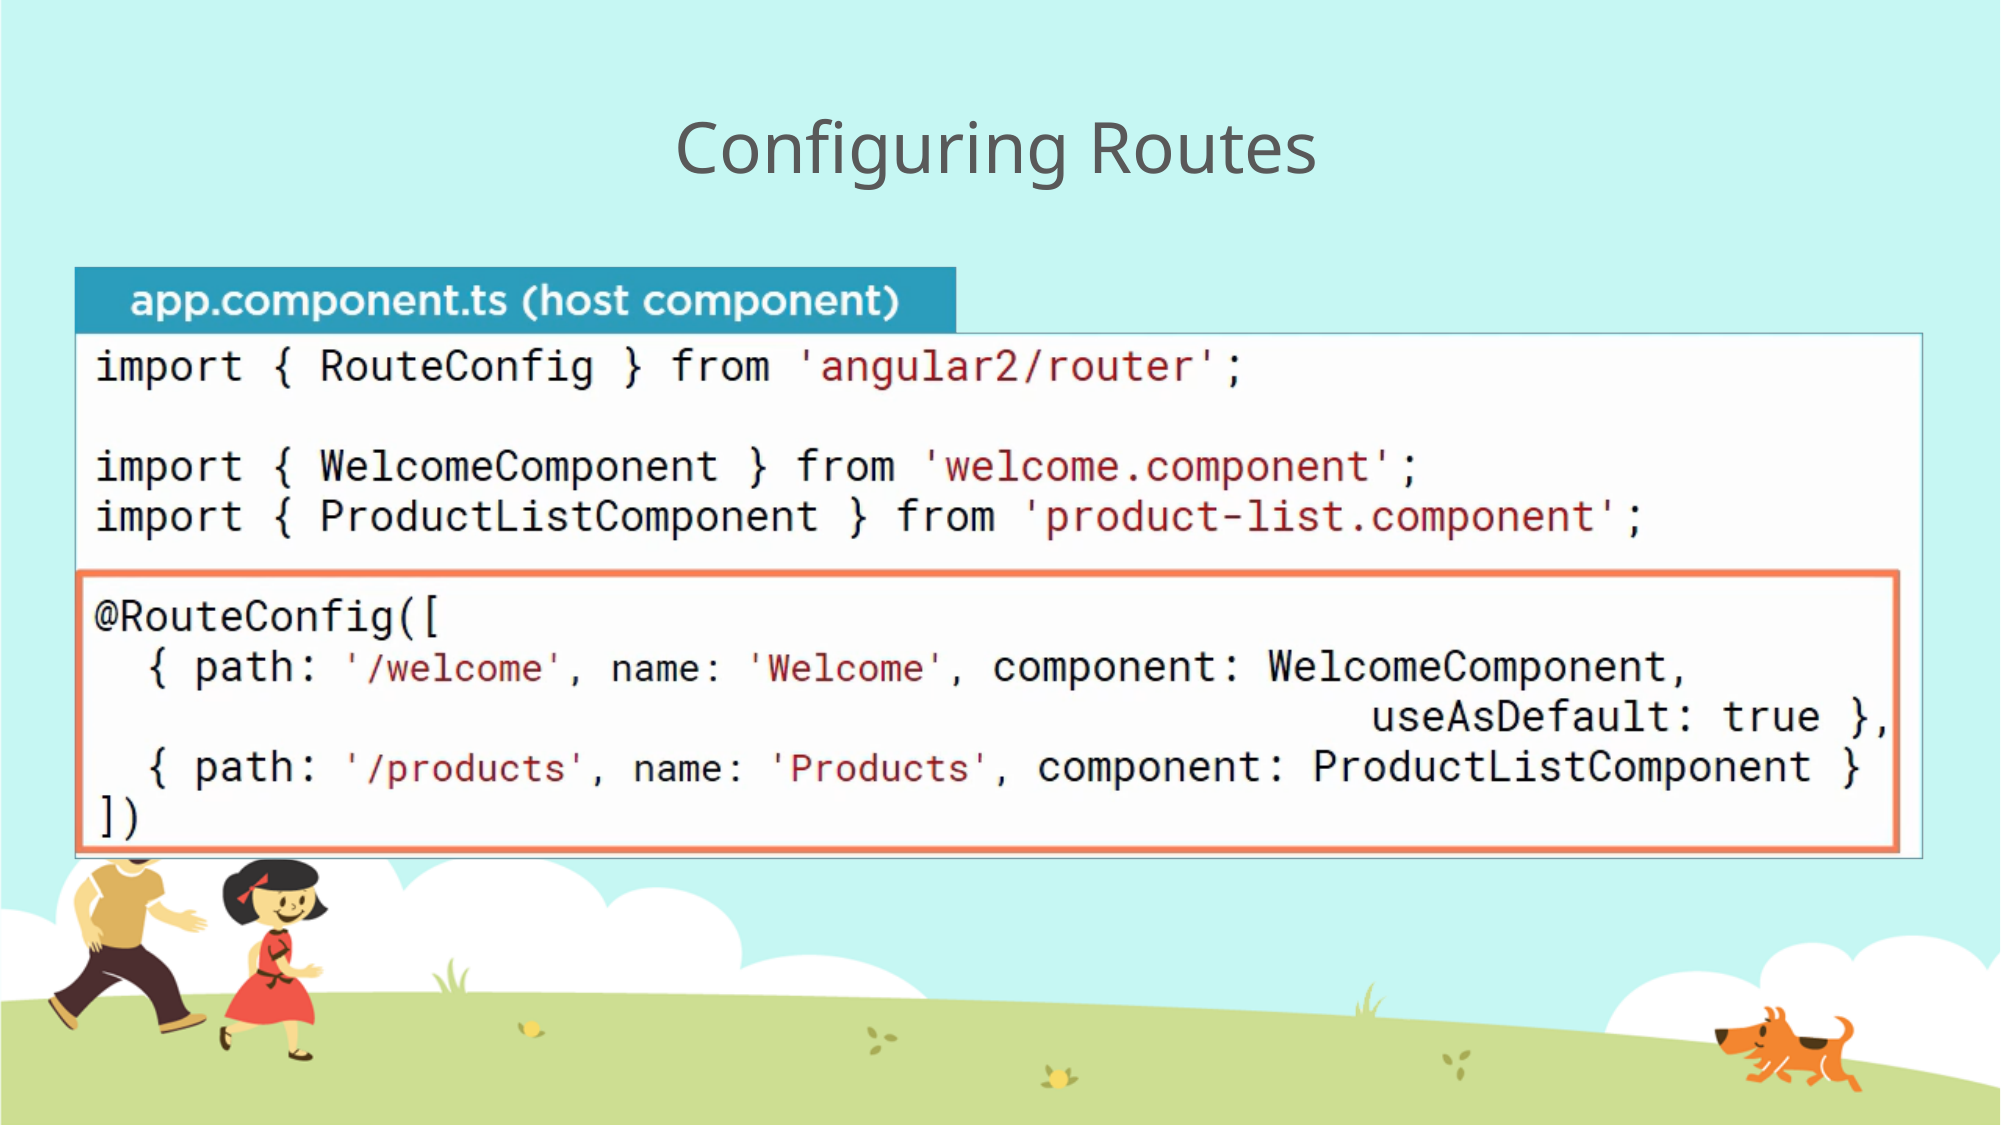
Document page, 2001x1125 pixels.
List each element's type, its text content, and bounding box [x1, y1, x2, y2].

picture [0, 0, 2001, 1125]
title Configuring Routes [227, 0, 1766, 197]
